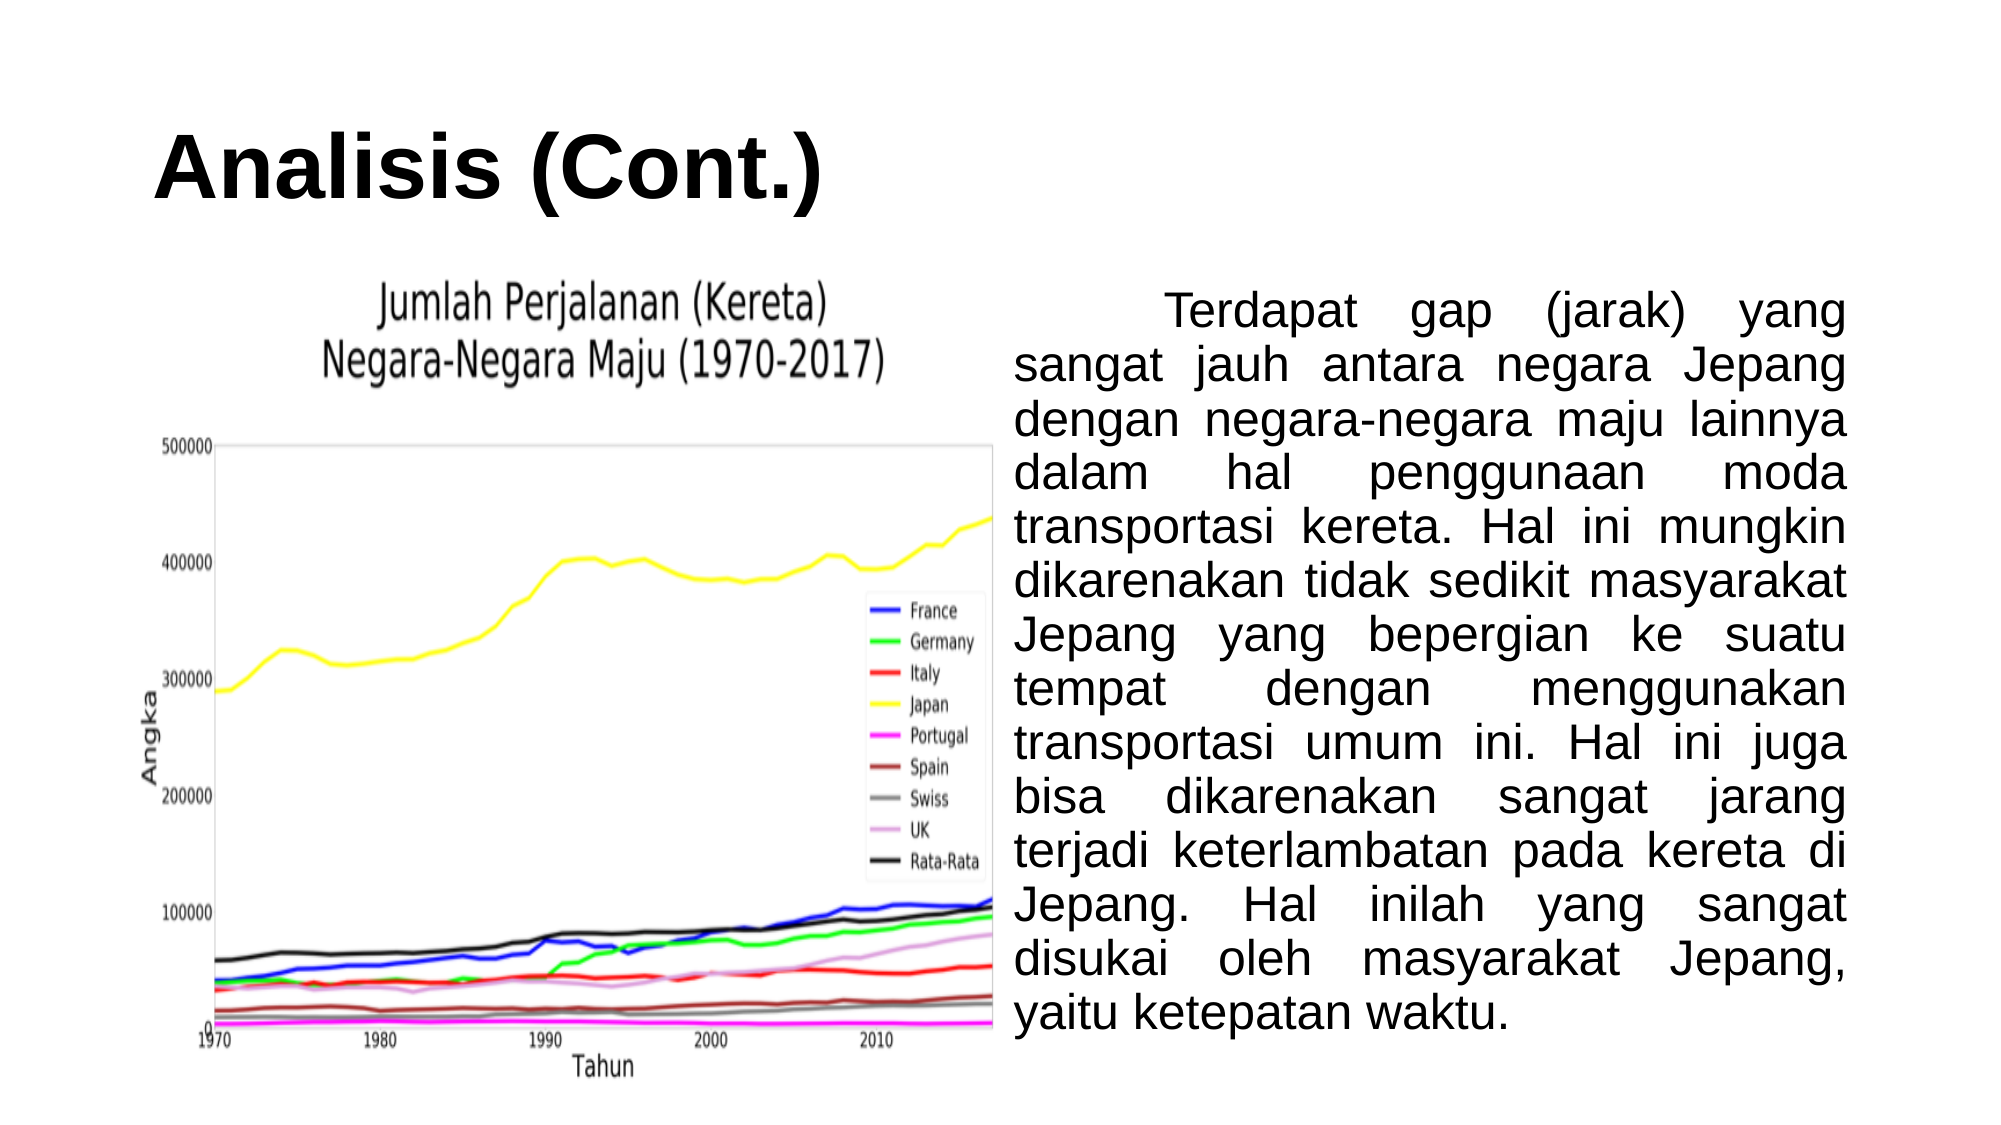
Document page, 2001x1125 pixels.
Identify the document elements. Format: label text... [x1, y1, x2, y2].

list Terdapat gap (jarak) yang sangat jauh antara negara Jepang dengan negara-negara maju lainnya dalam hal penggunaan moda transportasi kereta. Hal ini mungkin dikarenakan tidak sedikit masyarakat Jepang yang bepergian ke suatu tempat dengan menggunakan transportasi umum ini. Hal ini juga bisa dikarenakan sangat jarang terjadi keterlambatan pada kereta di Jepang. Hal inilah yang sangat disukai oleh masyarakat Jepang, yaitu ketepatan waktu. [999, 277, 1863, 1088]
picture [137, 277, 999, 1088]
title Analisis (Cont.) [137, 59, 1863, 277]
